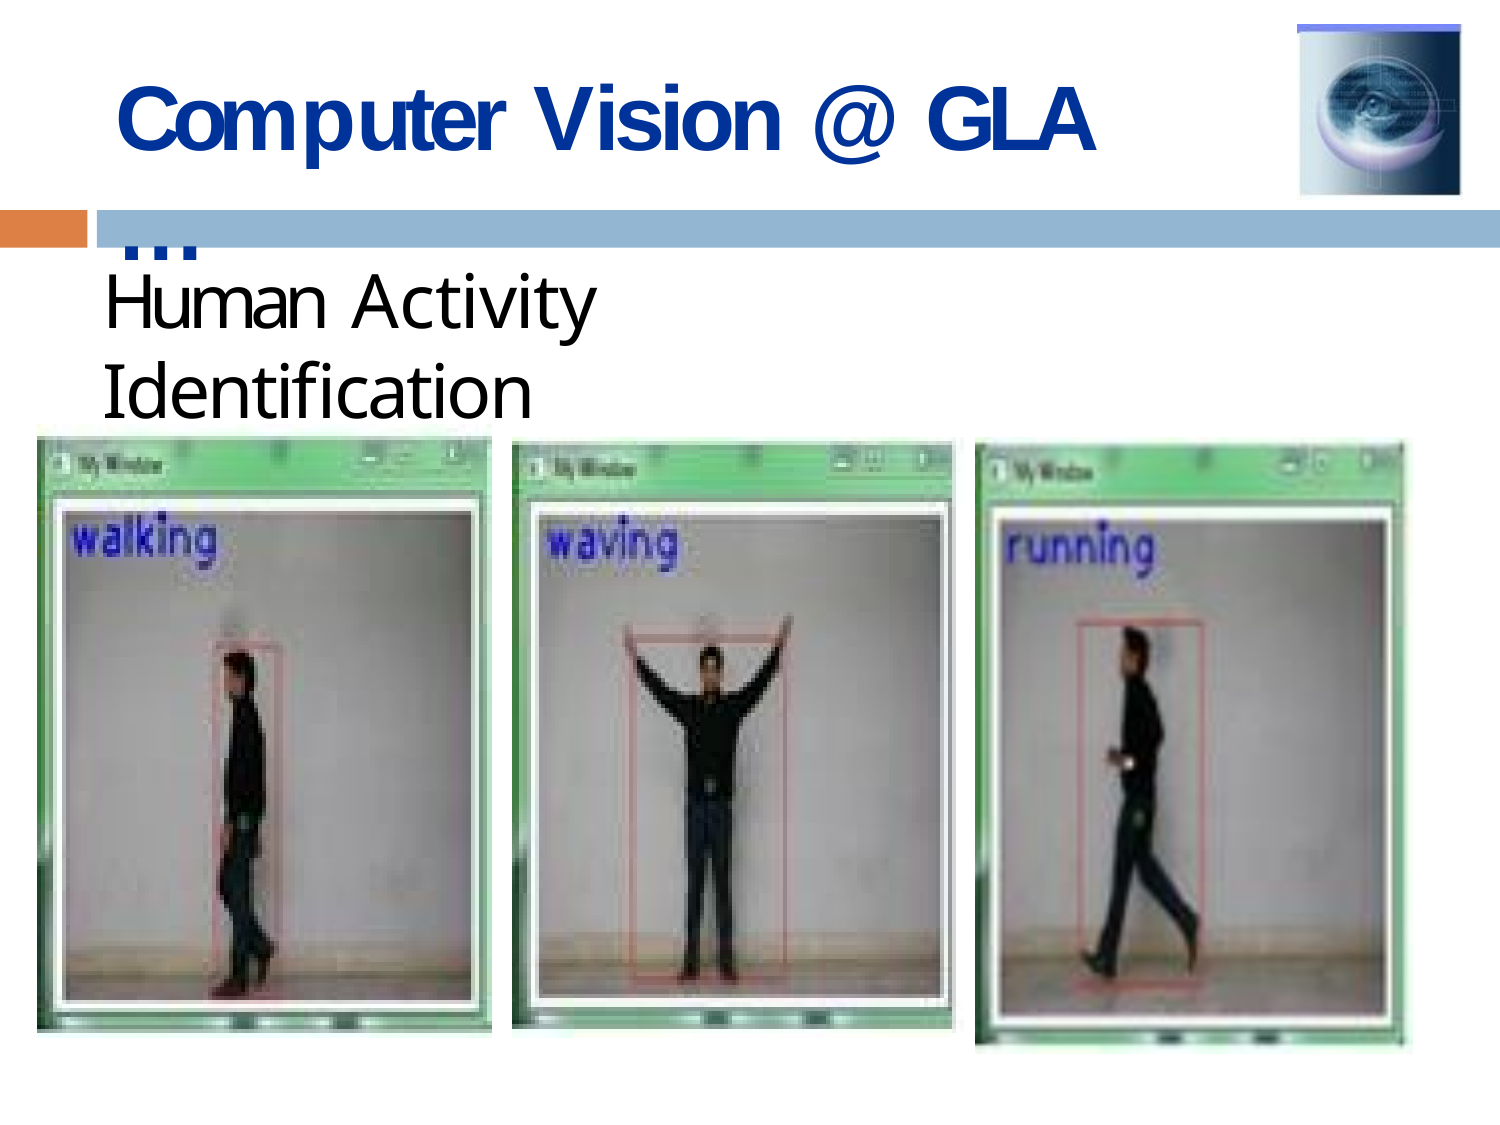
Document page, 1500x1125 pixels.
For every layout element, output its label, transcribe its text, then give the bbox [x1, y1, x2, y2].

text_box Computer Vision @ GLA … [113, 56, 1173, 279]
picture [974, 437, 1413, 1055]
picture [512, 437, 964, 1038]
text_box Human Activity Identification [100, 251, 950, 434]
picture [1296, 24, 1463, 201]
picture [37, 424, 492, 1038]
